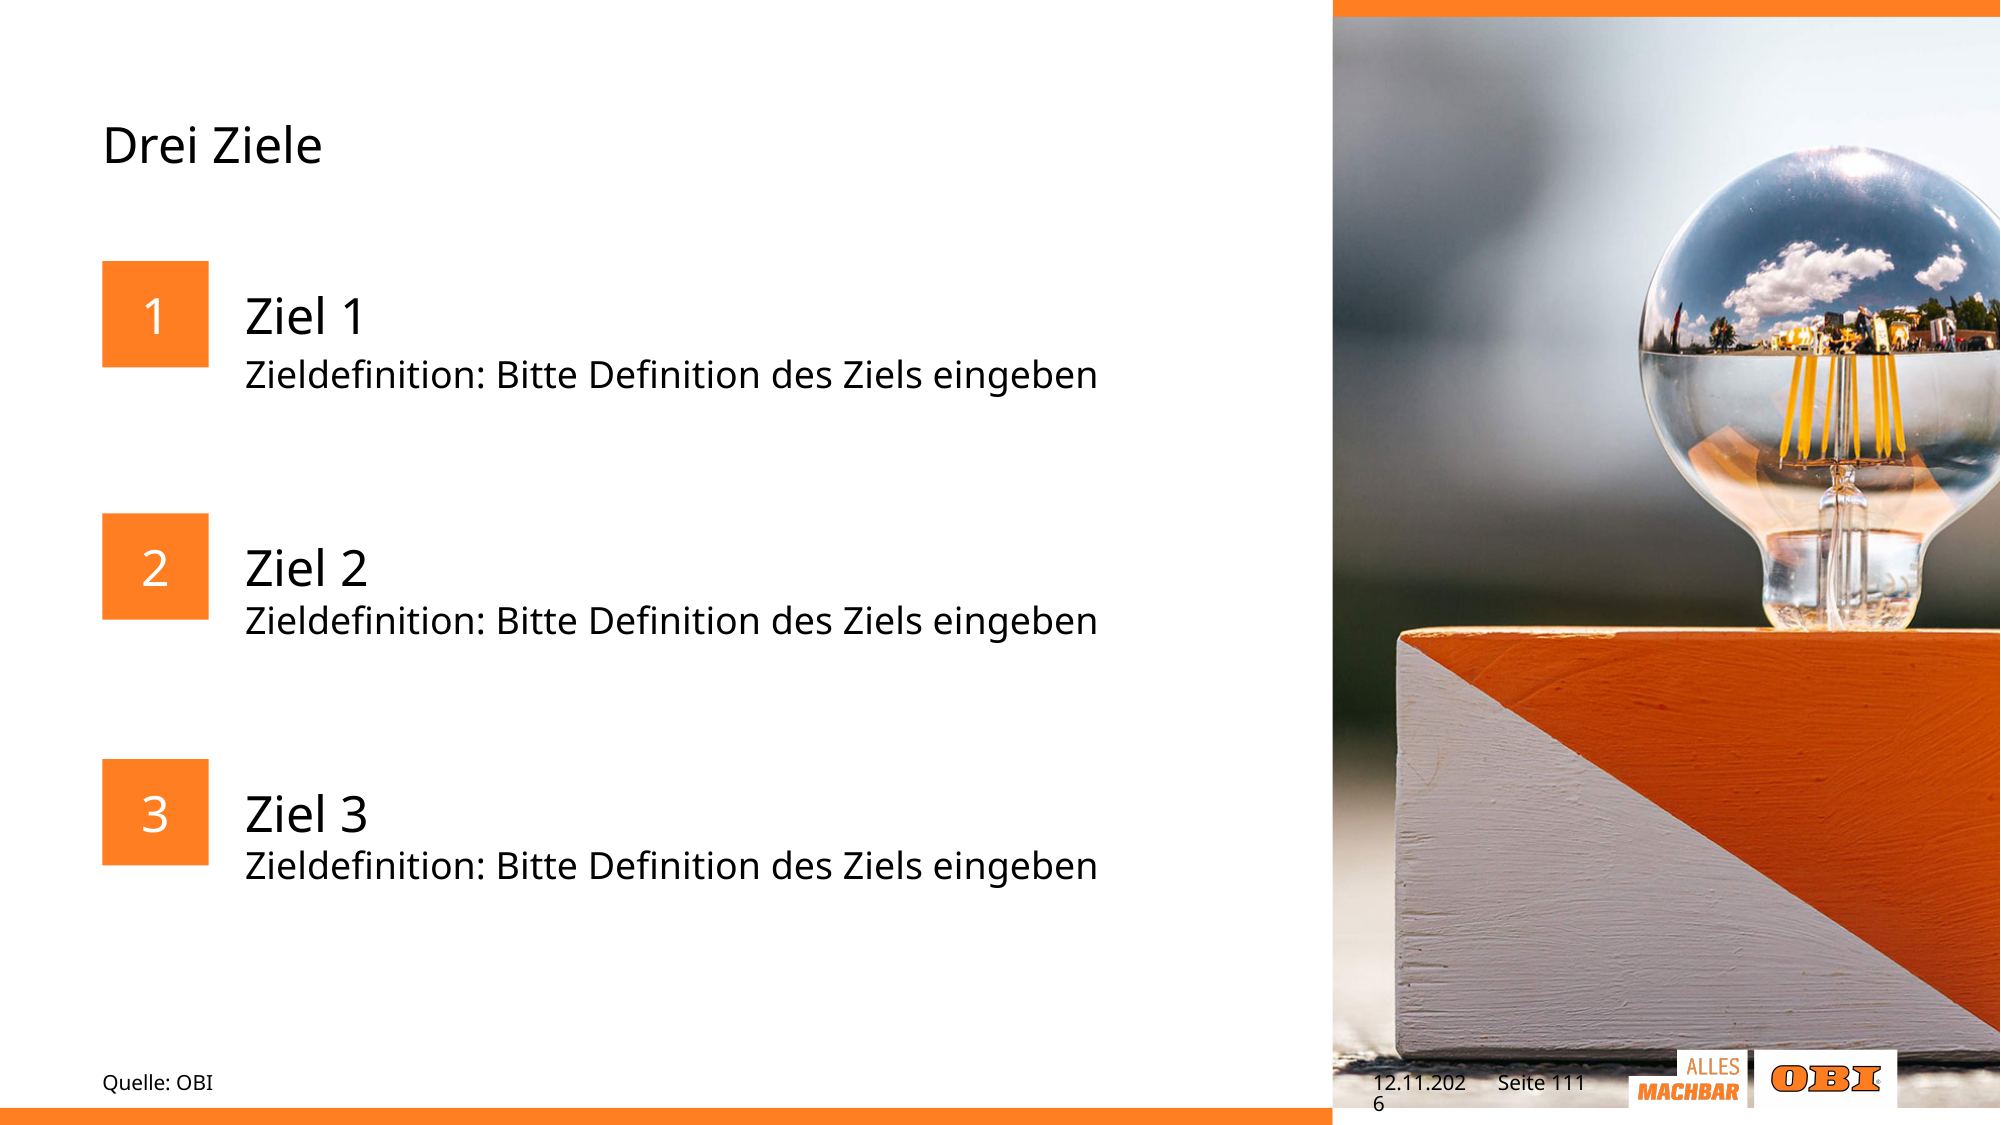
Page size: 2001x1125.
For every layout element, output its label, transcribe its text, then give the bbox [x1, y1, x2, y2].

picture [1332, 16, 2000, 1109]
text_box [102, 513, 1271, 643]
title Drei Ziele [102, 112, 1271, 174]
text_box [102, 261, 1271, 397]
footer Quelle: OBI [102, 1071, 1271, 1097]
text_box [102, 759, 1271, 889]
